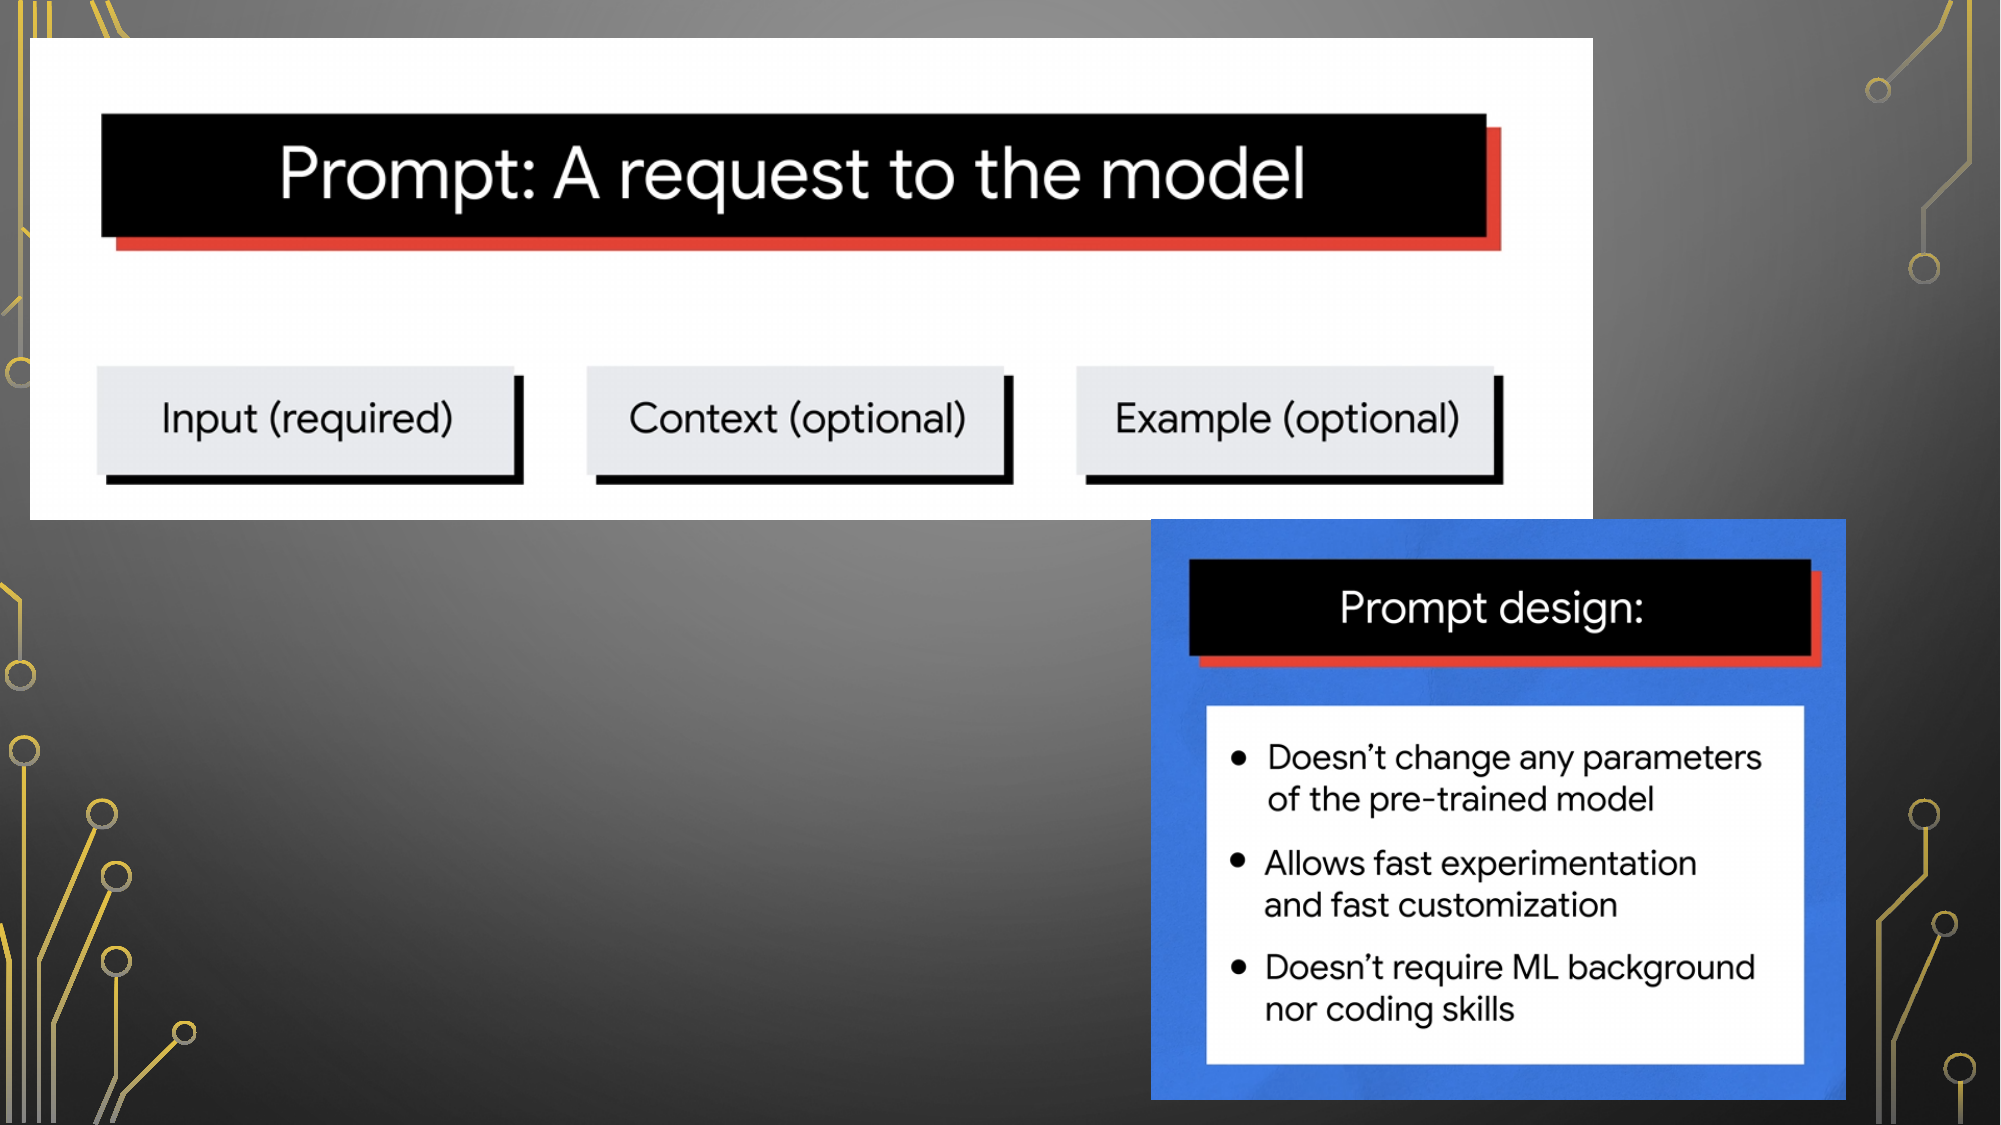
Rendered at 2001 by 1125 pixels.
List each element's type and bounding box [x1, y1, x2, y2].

picture [30, 37, 1846, 1100]
